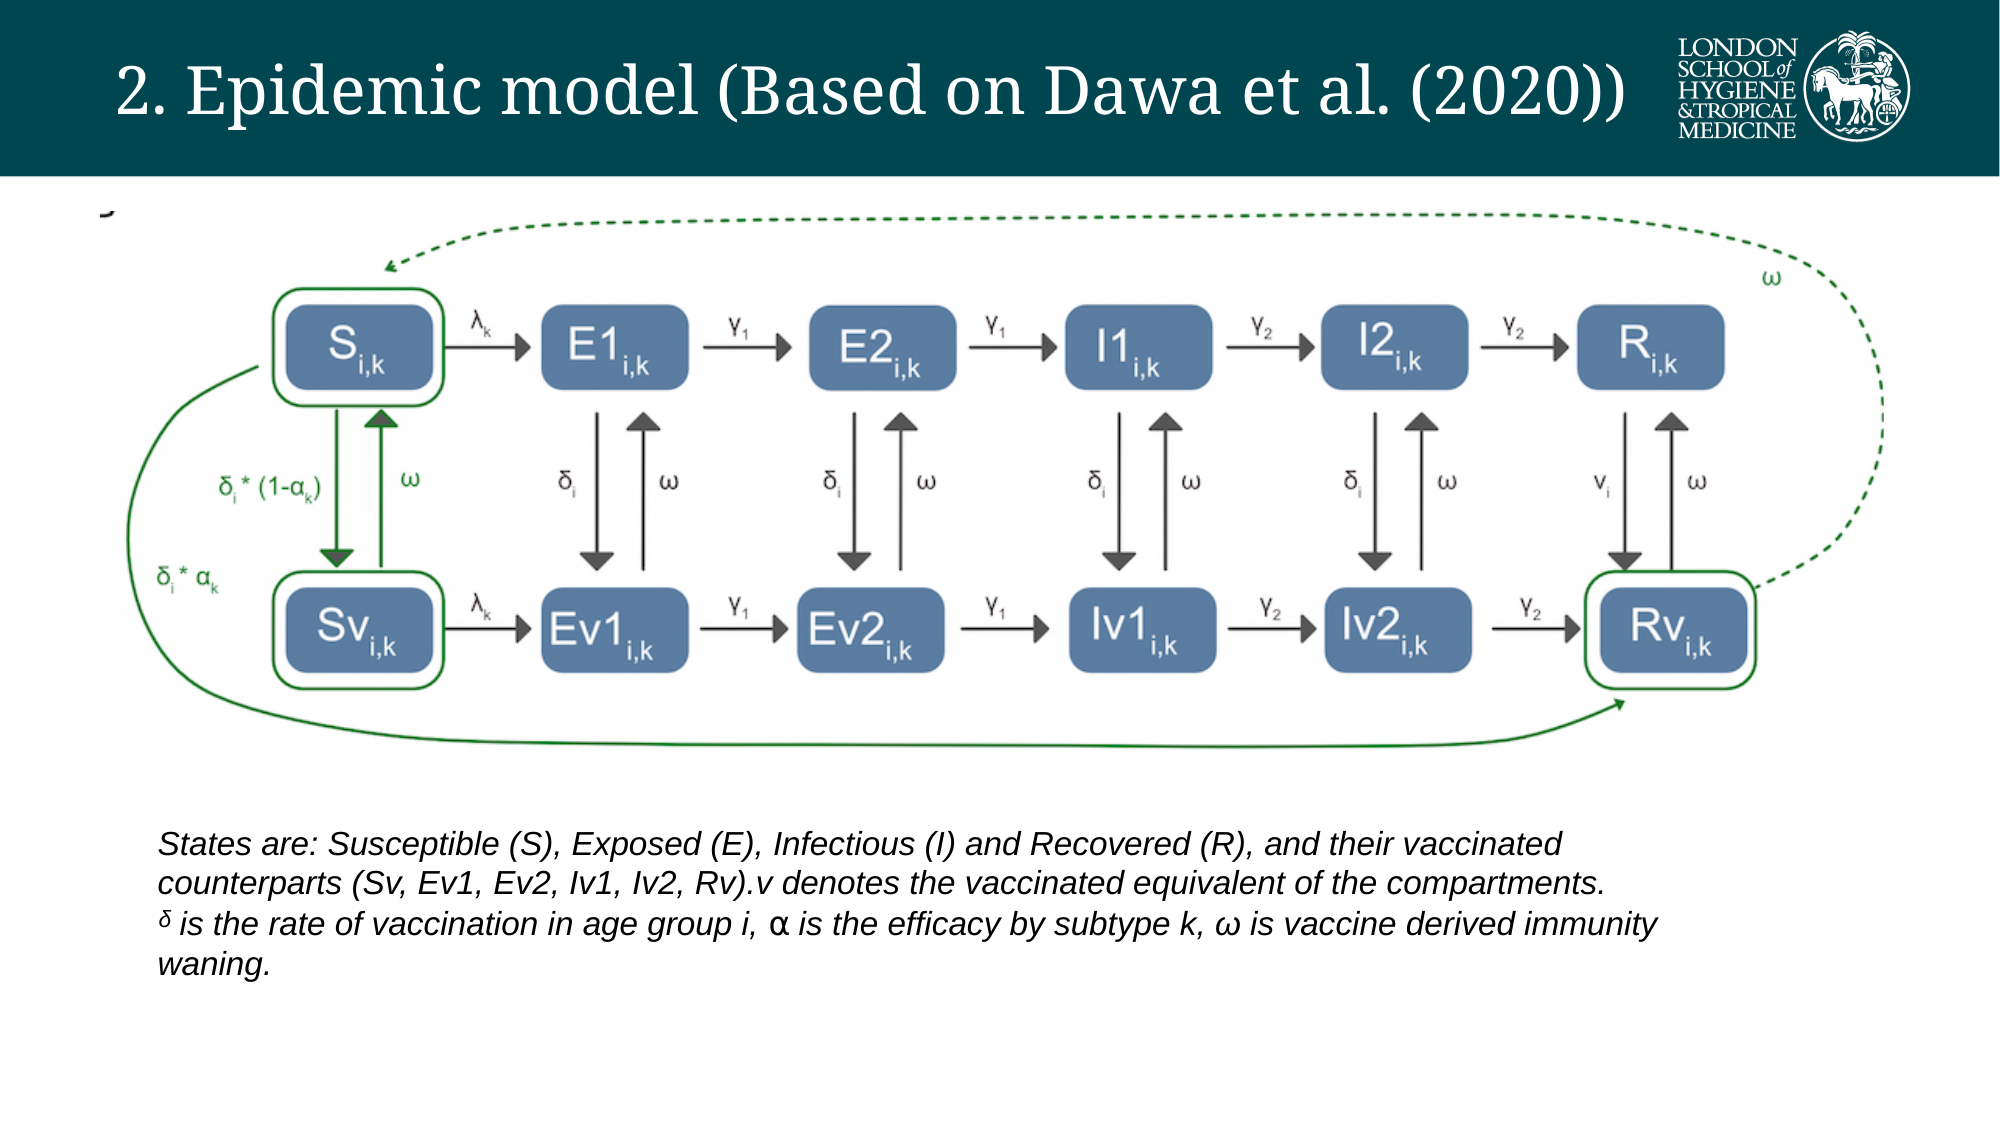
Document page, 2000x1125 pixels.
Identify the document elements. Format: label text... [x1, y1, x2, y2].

title 2. Epidemic model (Based on Dawa et al. (2020)) [99, 41, 1656, 144]
picture [0, 0, 2000, 1125]
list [99, 211, 1884, 757]
text_box States are: Susceptible (S), Exposed (E), Infectious (I) and Recovered (R), and their vaccinated counterparts (Sv, Ev1, Ev2, Iv1, Iv2, Rv).v denotes the vaccinated equivalent of the compartments. ᵟ is the rate of vaccination in age group i, ⍺ is the efficacy by subtype k, ω is vaccine derived immunity waning. [142, 814, 1751, 989]
